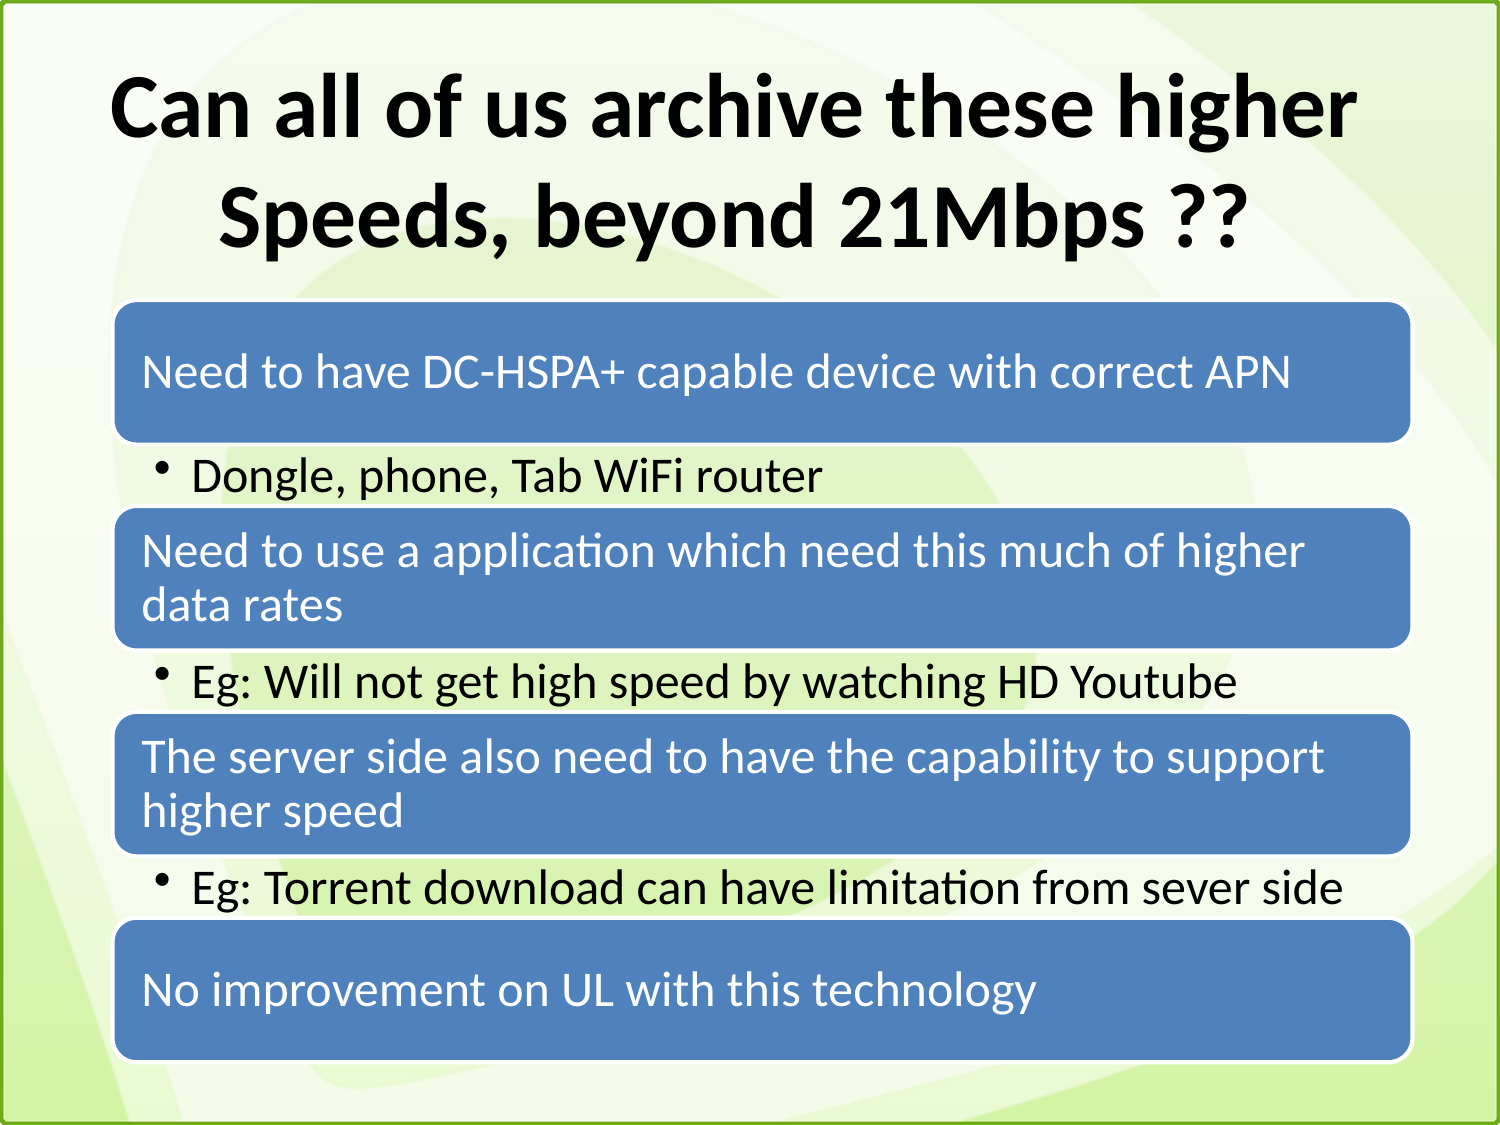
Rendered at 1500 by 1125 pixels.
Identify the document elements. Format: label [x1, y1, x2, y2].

text_box [112, 299, 1413, 1076]
picture [0, 0, 1500, 1125]
